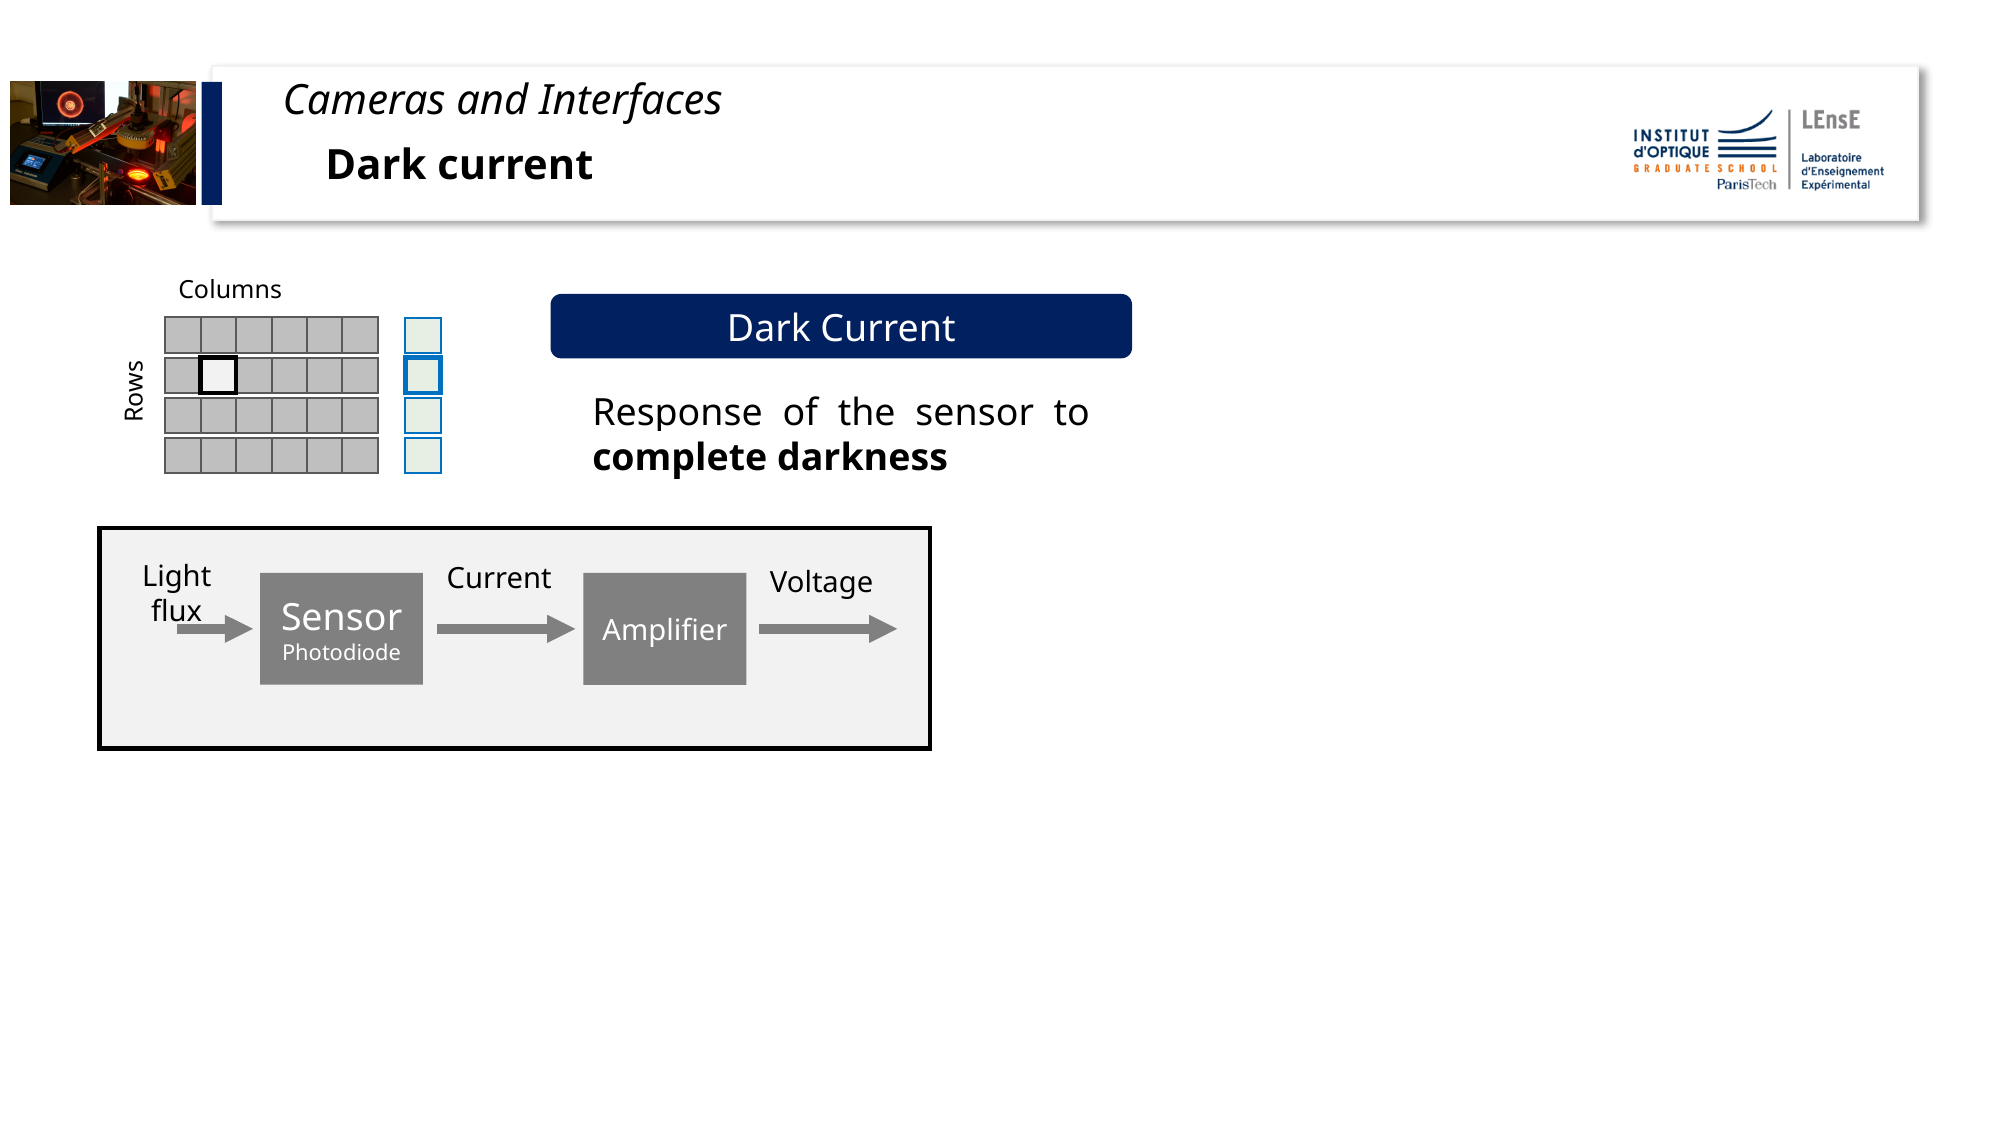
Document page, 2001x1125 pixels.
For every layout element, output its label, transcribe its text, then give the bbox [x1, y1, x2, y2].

text_box [164, 437, 200, 474]
text_box [235, 437, 271, 474]
text_box [200, 316, 235, 354]
text_box Rows [110, 346, 155, 438]
picture [1608, 83, 1909, 207]
text_box [306, 316, 341, 354]
text_box [271, 357, 306, 394]
text_box [306, 357, 341, 394]
text_box [164, 397, 200, 434]
picture [10, 81, 196, 205]
text_box Amplifier [582, 572, 747, 686]
text_box [200, 357, 237, 394]
text_box [404, 397, 442, 434]
text_box [99, 527, 931, 749]
text_box [404, 437, 442, 474]
text_box [271, 316, 306, 354]
text_box Cameras and Interfaces [267, 71, 1641, 187]
text_box Columns [163, 266, 298, 311]
text_box [200, 437, 235, 474]
text_box [306, 397, 341, 434]
text_box [235, 316, 271, 354]
text_box [211, 65, 1919, 221]
text_box [306, 437, 341, 474]
text_box Dark current [310, 130, 1513, 196]
text_box [341, 316, 379, 354]
text_box Response of the sensor to complete darkness [577, 380, 1105, 486]
text_box [271, 397, 306, 434]
text_box Light flux [100, 549, 253, 635]
text_box Voltage [745, 556, 898, 607]
text_box [341, 397, 379, 434]
text_box [164, 316, 200, 354]
text_box [201, 81, 223, 206]
text_box Current [423, 552, 576, 602]
text_box [341, 437, 379, 474]
text_box [404, 317, 442, 354]
text_box [200, 397, 235, 434]
text_box Dark Current [549, 292, 1134, 360]
text_box [164, 357, 200, 394]
text_box [271, 437, 306, 474]
text_box [237, 357, 271, 394]
text_box [341, 357, 379, 394]
text_box Sensor Photodiode [259, 572, 424, 686]
text_box [404, 357, 442, 394]
text_box [235, 397, 271, 434]
